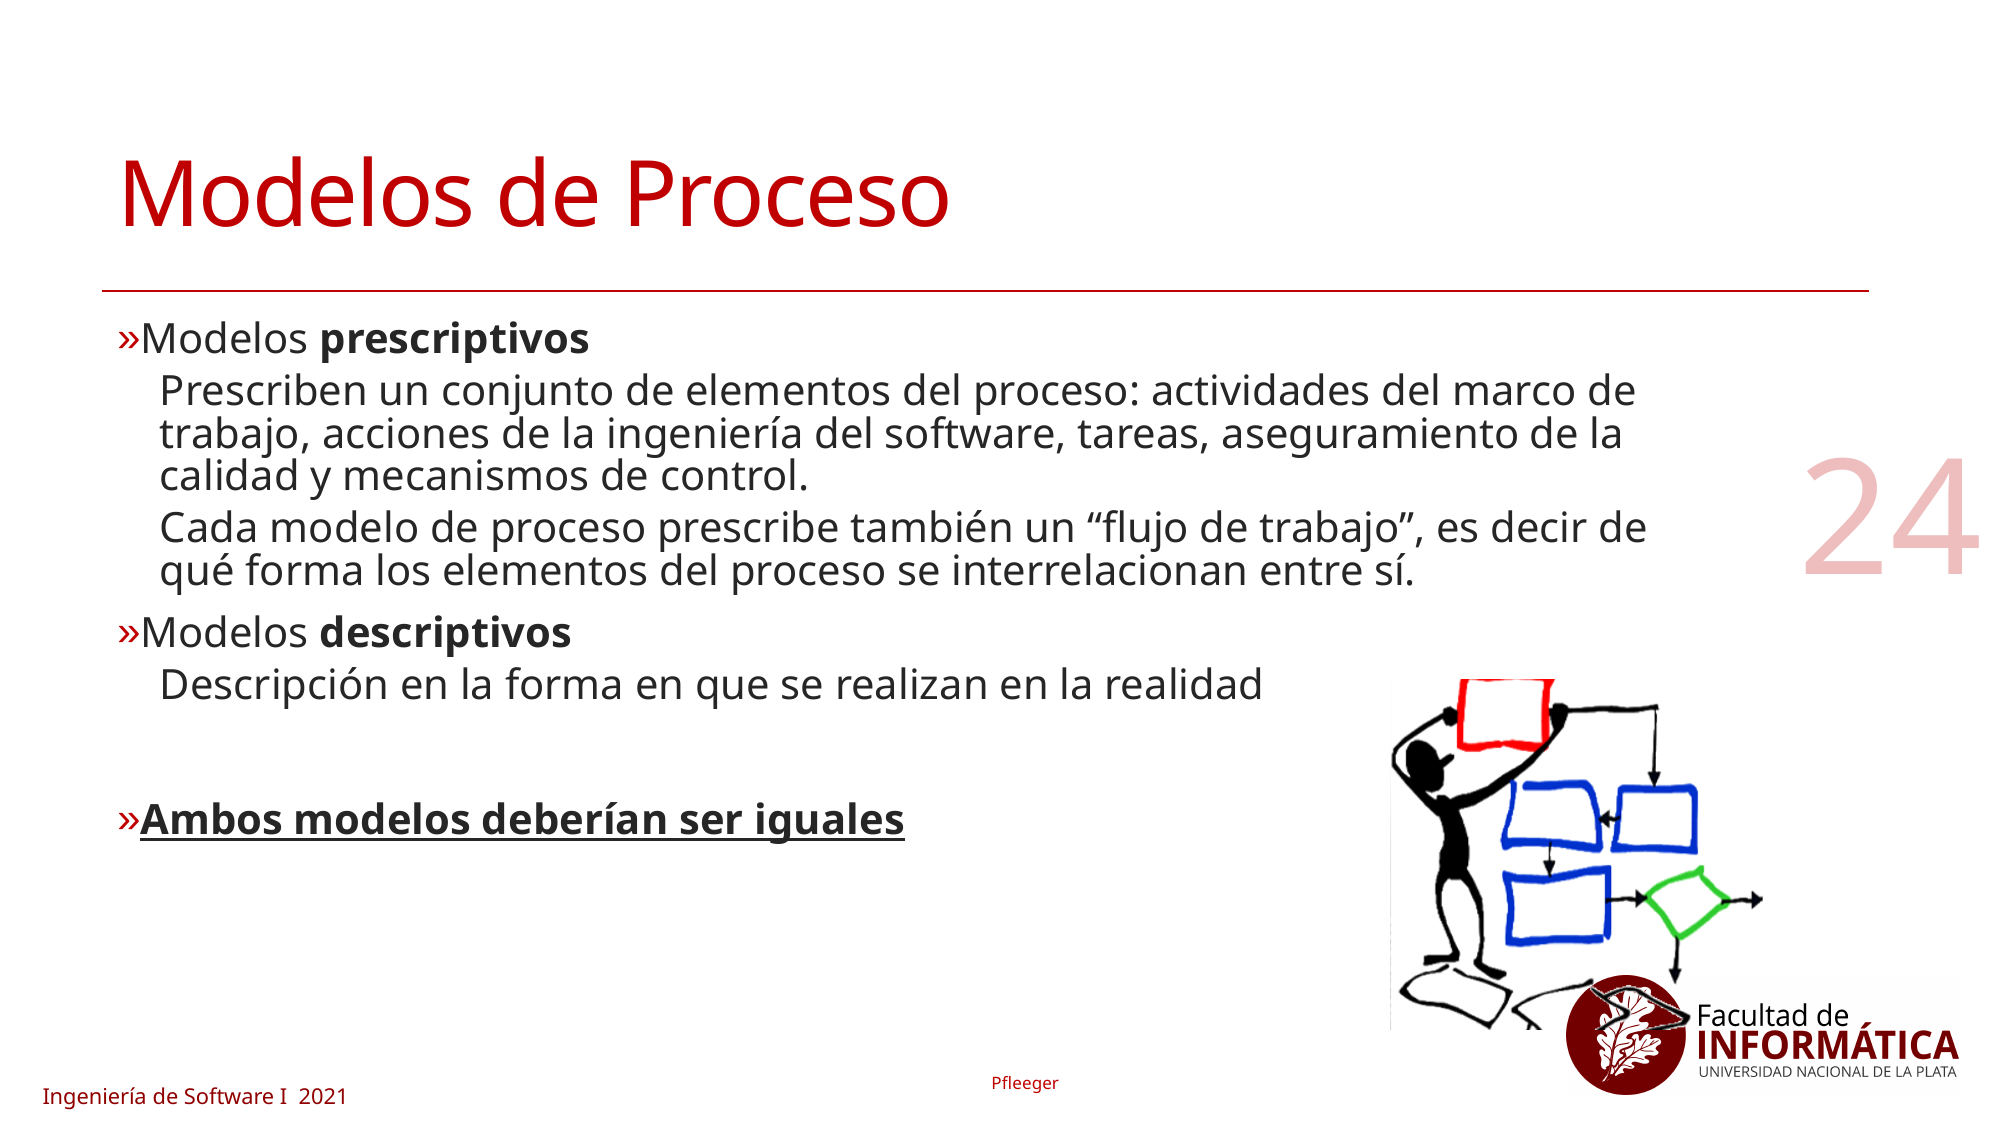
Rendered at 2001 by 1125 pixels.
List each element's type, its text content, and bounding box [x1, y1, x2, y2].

slide_number 24 [1709, 467, 1998, 640]
footer Ingeniería de Software I 2021 [27, 1075, 382, 1111]
list Pfleeger [976, 1067, 1332, 1118]
title Modelos de Proceso [102, 105, 1870, 291]
picture [1390, 679, 1959, 1095]
list Modelos prescriptivos Prescriben un conjunto de elementos del proceso: actividades del marco de trabajo, acciones de la ingeniería del software, tareas, aseguramiento de la calidad y mecanismos de control. Cada modelo de proceso prescribe también un “flujo de trabajo”, es decir de qué forma los elementos del proceso se interrelacionan entre sí. Modelos descriptivos Descripción en la forma en que se realizan en la realidad Ambos modelos deberían ser iguales [102, 312, 1709, 1047]
